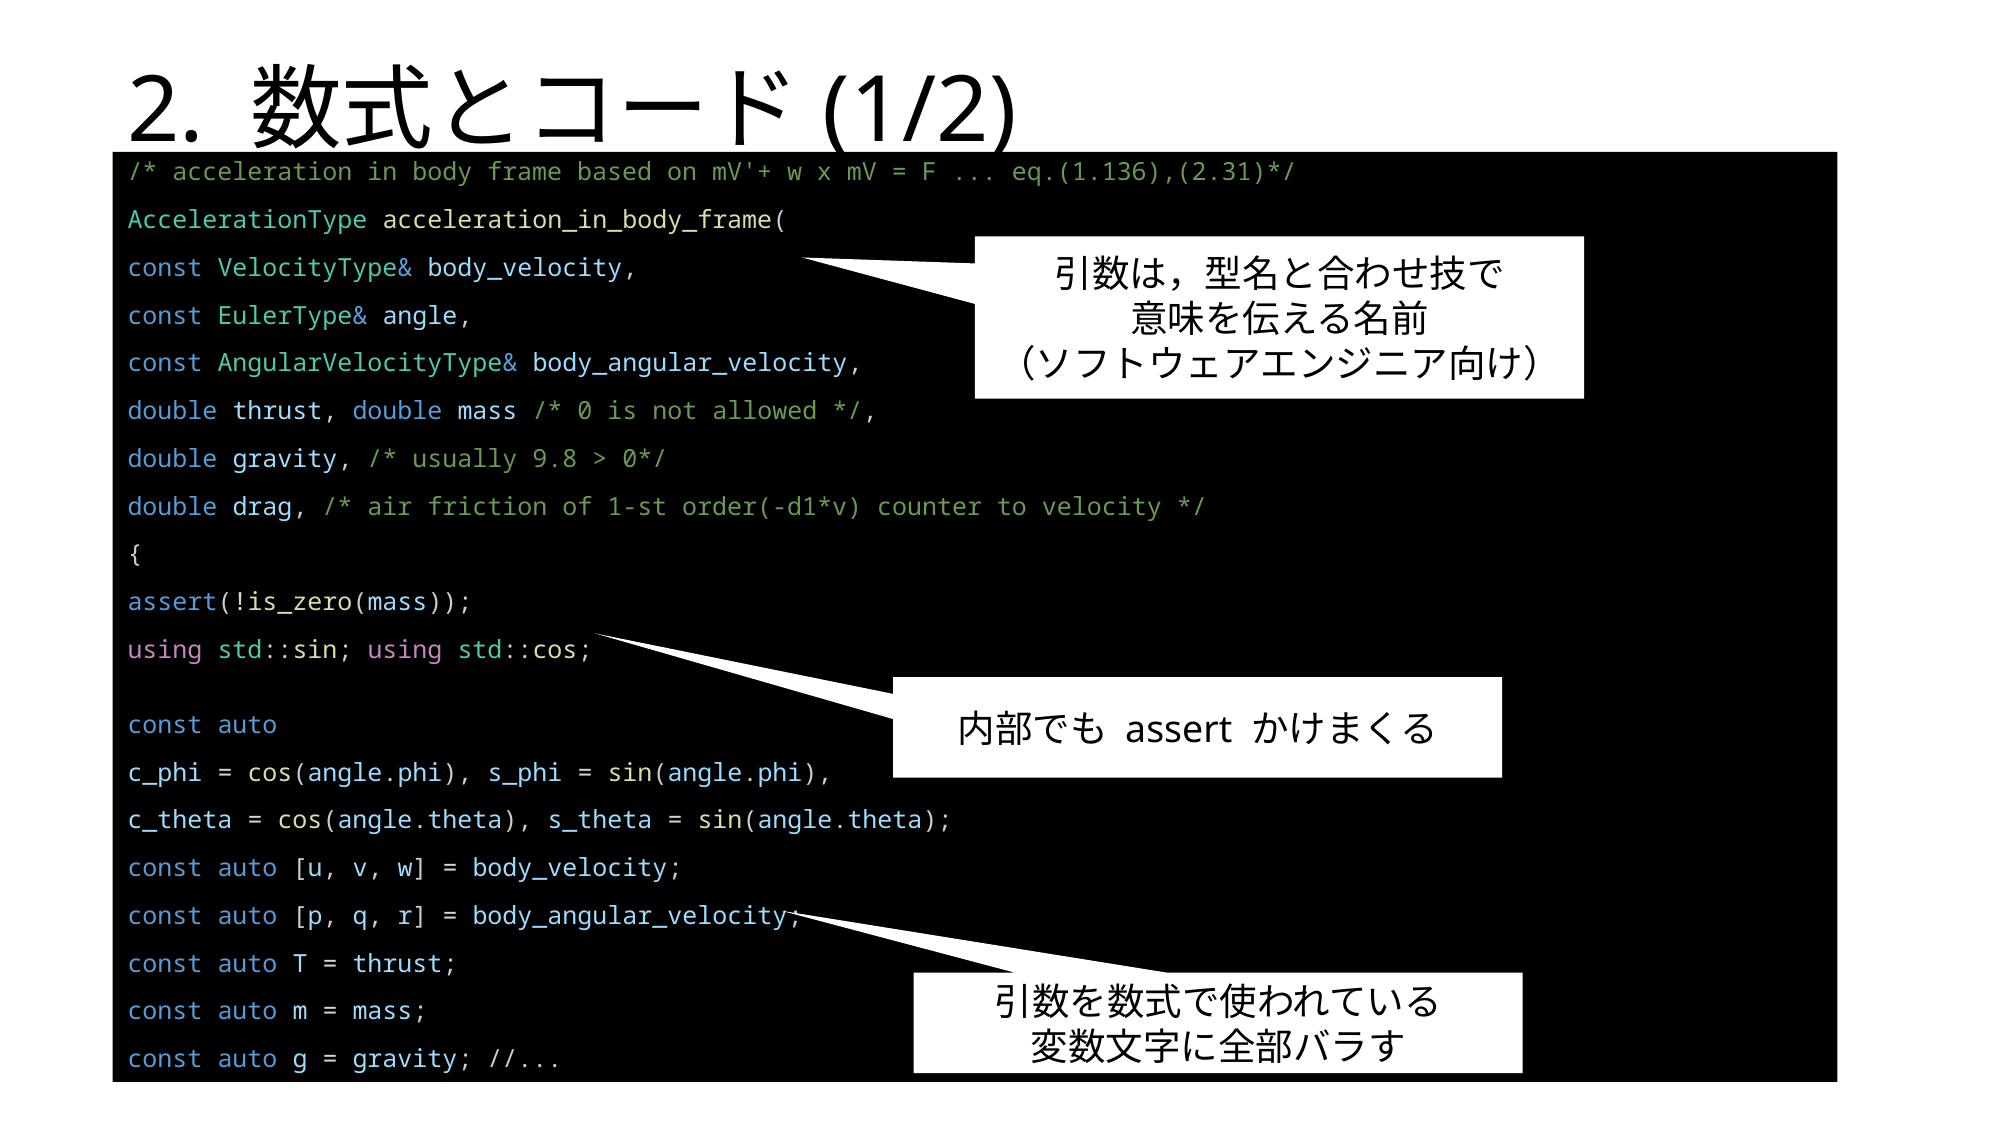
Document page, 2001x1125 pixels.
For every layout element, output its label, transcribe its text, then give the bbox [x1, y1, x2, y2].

list /* acceleration in body frame based on mV'+ w x mV = F ... eq.(1.136),(2.31)*/ AccelerationType acceleration_in_body_frame( const VelocityType& body_velocity, const EulerType& angle, const AngularVelocityType& body_angular_velocity, double thrust, double mass /* 0 is not allowed */, double gravity, /* usually 9.8 > 0*/ double drag, /* air friction of 1-st order(-d1*v) counter to velocity */ { assert(!is_zero(mass)); using std::sin; using std::cos; const auto c_phi = cos(angle.phi), s_phi = sin(angle.phi), c_theta = cos(angle.theta), s_theta = sin(angle.theta); const auto [u, v, w] = body_velocity; const auto [p, q, r] = body_angular_velocity; const auto T = thrust; const auto m = mass; const auto g = gravity; //... [112, 151, 1838, 1082]
title 2. 数式とコード(1/2) [112, 3, 1838, 151]
text_box 引数を数式で使われている 変数文字に全部バラす [781, 909, 1524, 1075]
text_box 引数は，型名と合わせ技で 意味を伝える名前 （ソフトウェアエンジニア向け） [801, 235, 1586, 400]
text_box 内部でも assert かけまくる [594, 632, 1504, 779]
